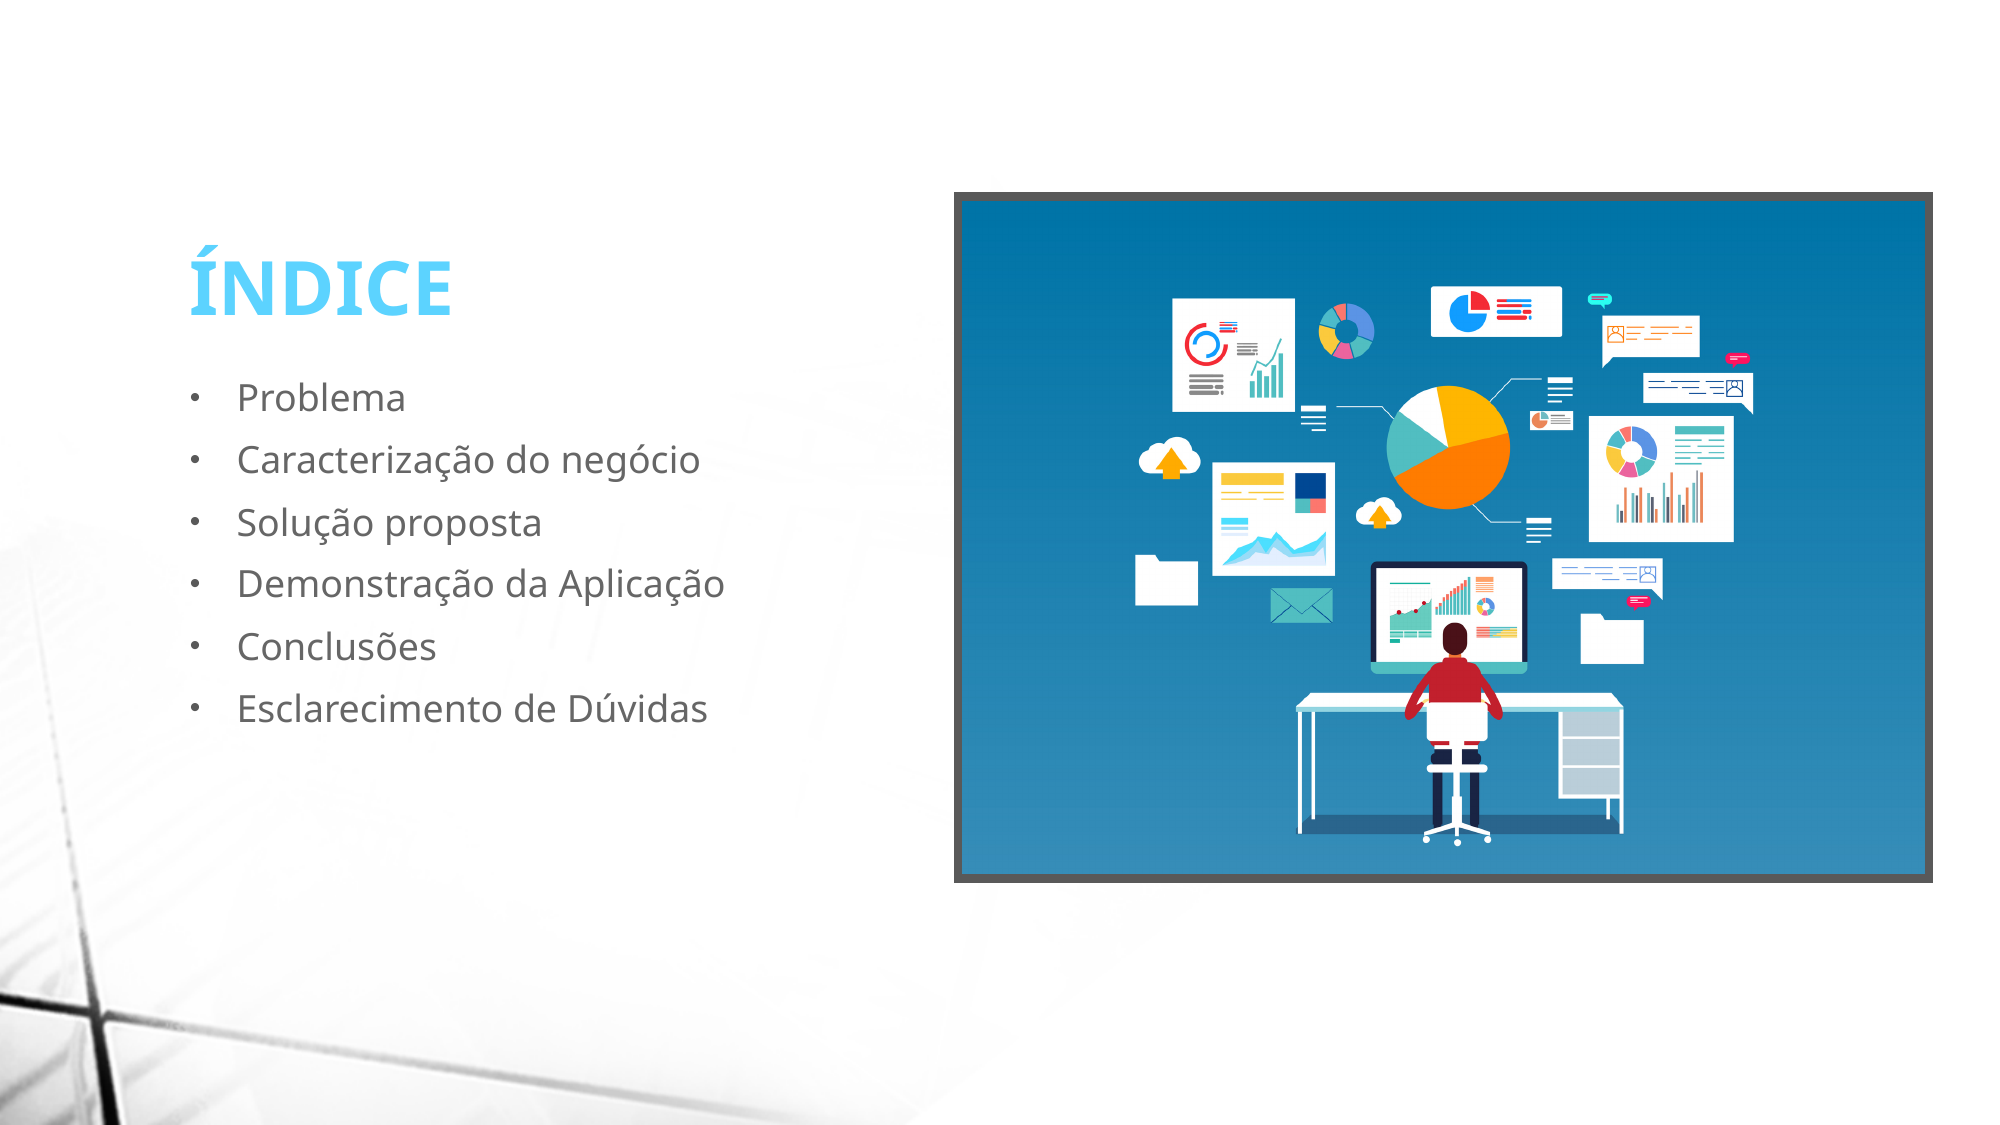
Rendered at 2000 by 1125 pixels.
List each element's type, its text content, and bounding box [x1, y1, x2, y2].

picture [0, 0, 2000, 1125]
list Problema Caracterização do negócio Solução proposta Demonstração da Aplicação Conclusões Esclarecimento de Dúvidas [174, 362, 850, 988]
title ÍNDICE [174, 87, 850, 338]
